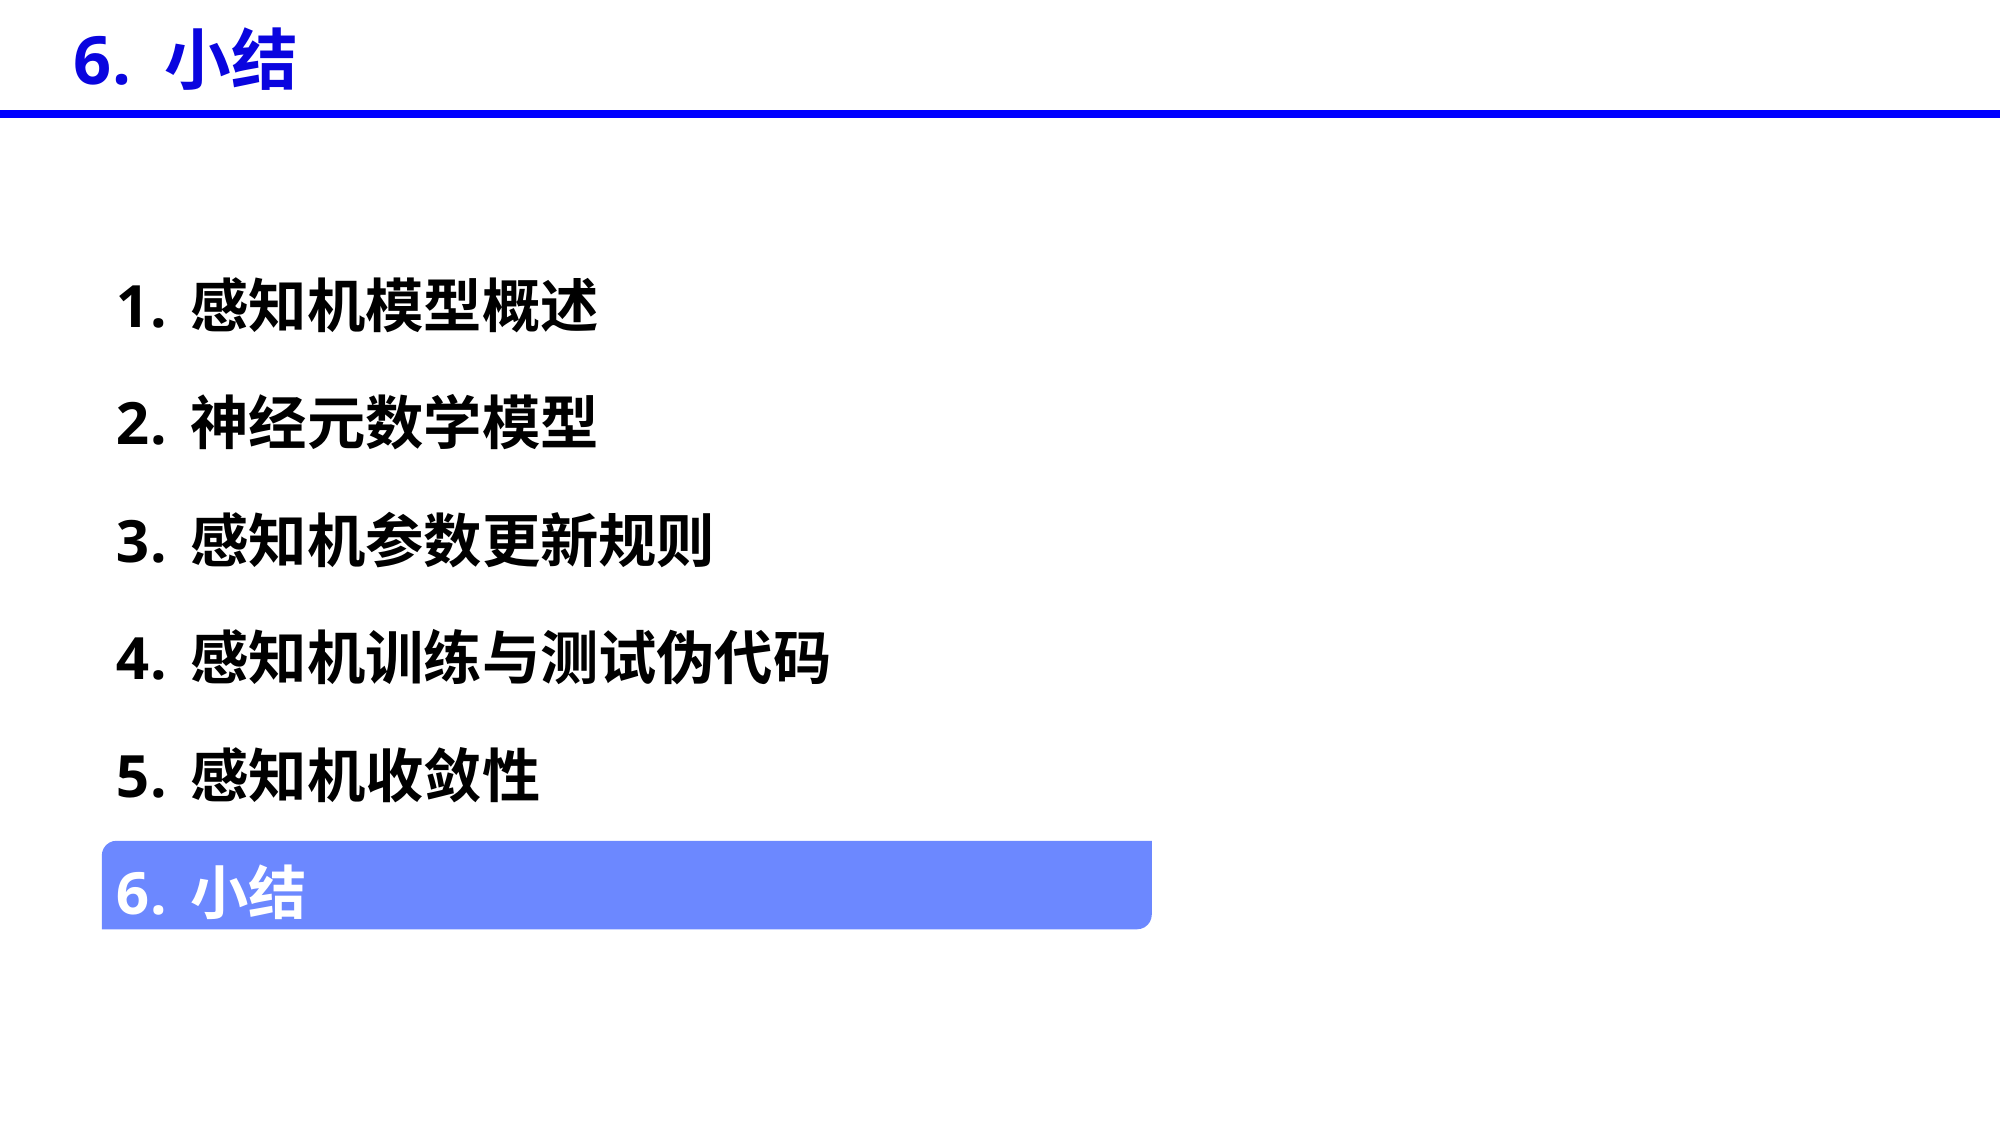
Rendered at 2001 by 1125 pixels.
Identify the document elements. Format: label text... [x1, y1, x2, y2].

text_box 6. 小结 [59, 10, 1308, 106]
text_box 感知机模型概述 神经元数学模型 感知机参数更新规则 感知机训练与测试伪代码 感知机收敛性 小结 [101, 226, 1955, 934]
